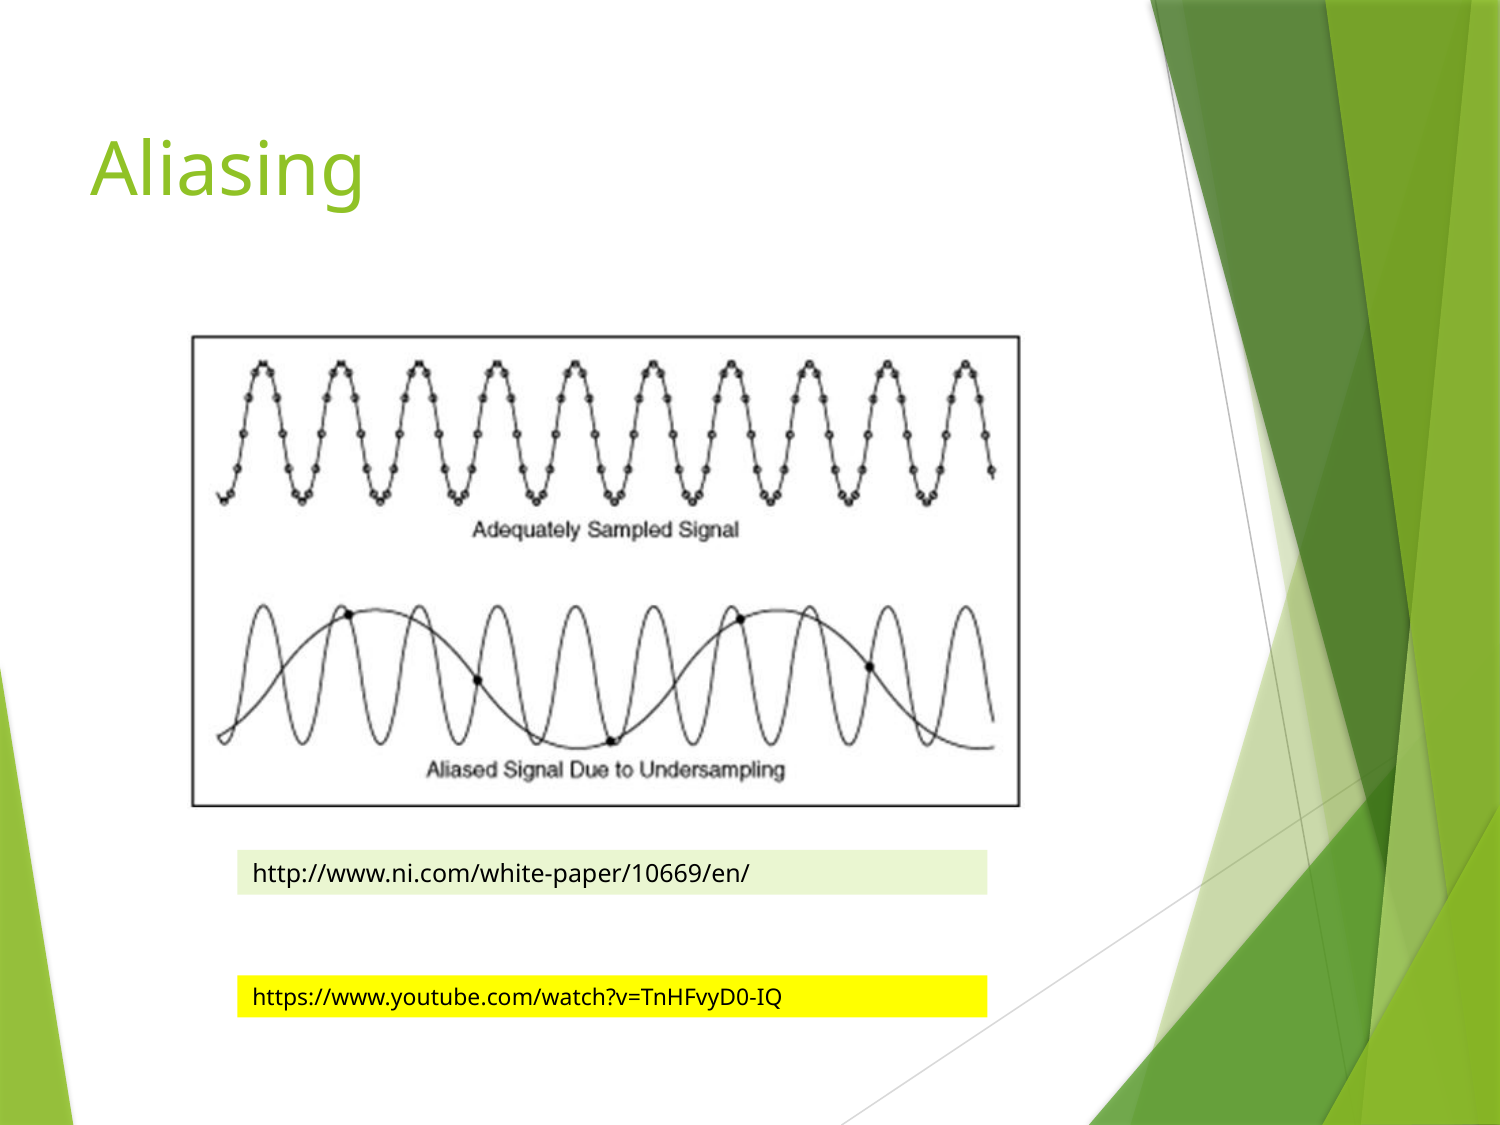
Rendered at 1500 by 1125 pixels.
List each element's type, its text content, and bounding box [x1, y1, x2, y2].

title Aliasing [75, 112, 1425, 233]
text_box http://www.ni.com/white-paper/10669/en/ [237, 849, 988, 895]
text_box https://www.youtube.com/watch?v=TnHFvyD0-IQ [237, 975, 988, 1018]
picture [186, 331, 1026, 810]
